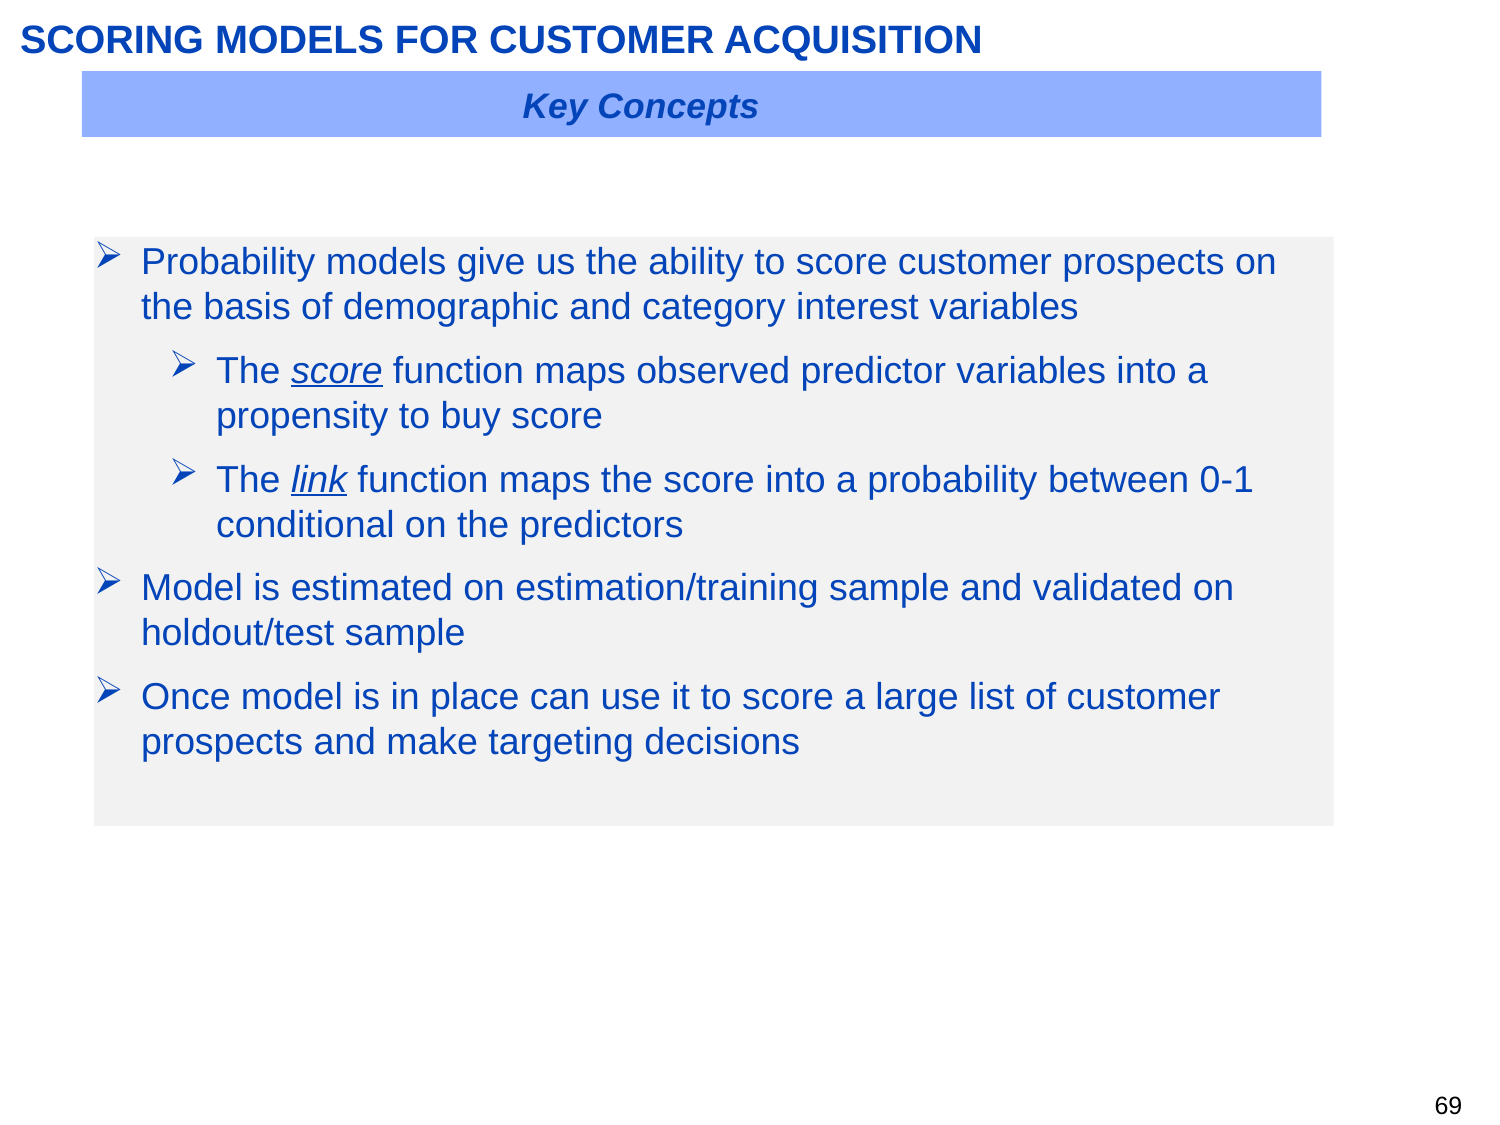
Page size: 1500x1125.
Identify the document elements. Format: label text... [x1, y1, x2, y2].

slide_number 68 [1149, 1089, 1463, 1121]
text_box Key Concepts [107, 83, 1175, 126]
text_box [81, 71, 1322, 137]
text_box SCORING MODELS FOR CUSTOMER ACQUISITION [20, 13, 1463, 62]
text_box Probability models give us the ability to score customer prospects on the basis of demographic and category interest variables The score function maps observed predictor variables into a propensity to buy score The link function maps the score into a probability between 0-1 conditional on the predictors Model is estimated on estimation/training sample and validated on holdout/test sample Once model is in place can use it to score a large list of customer prospects and make targeting decisions [94, 236, 1334, 826]
